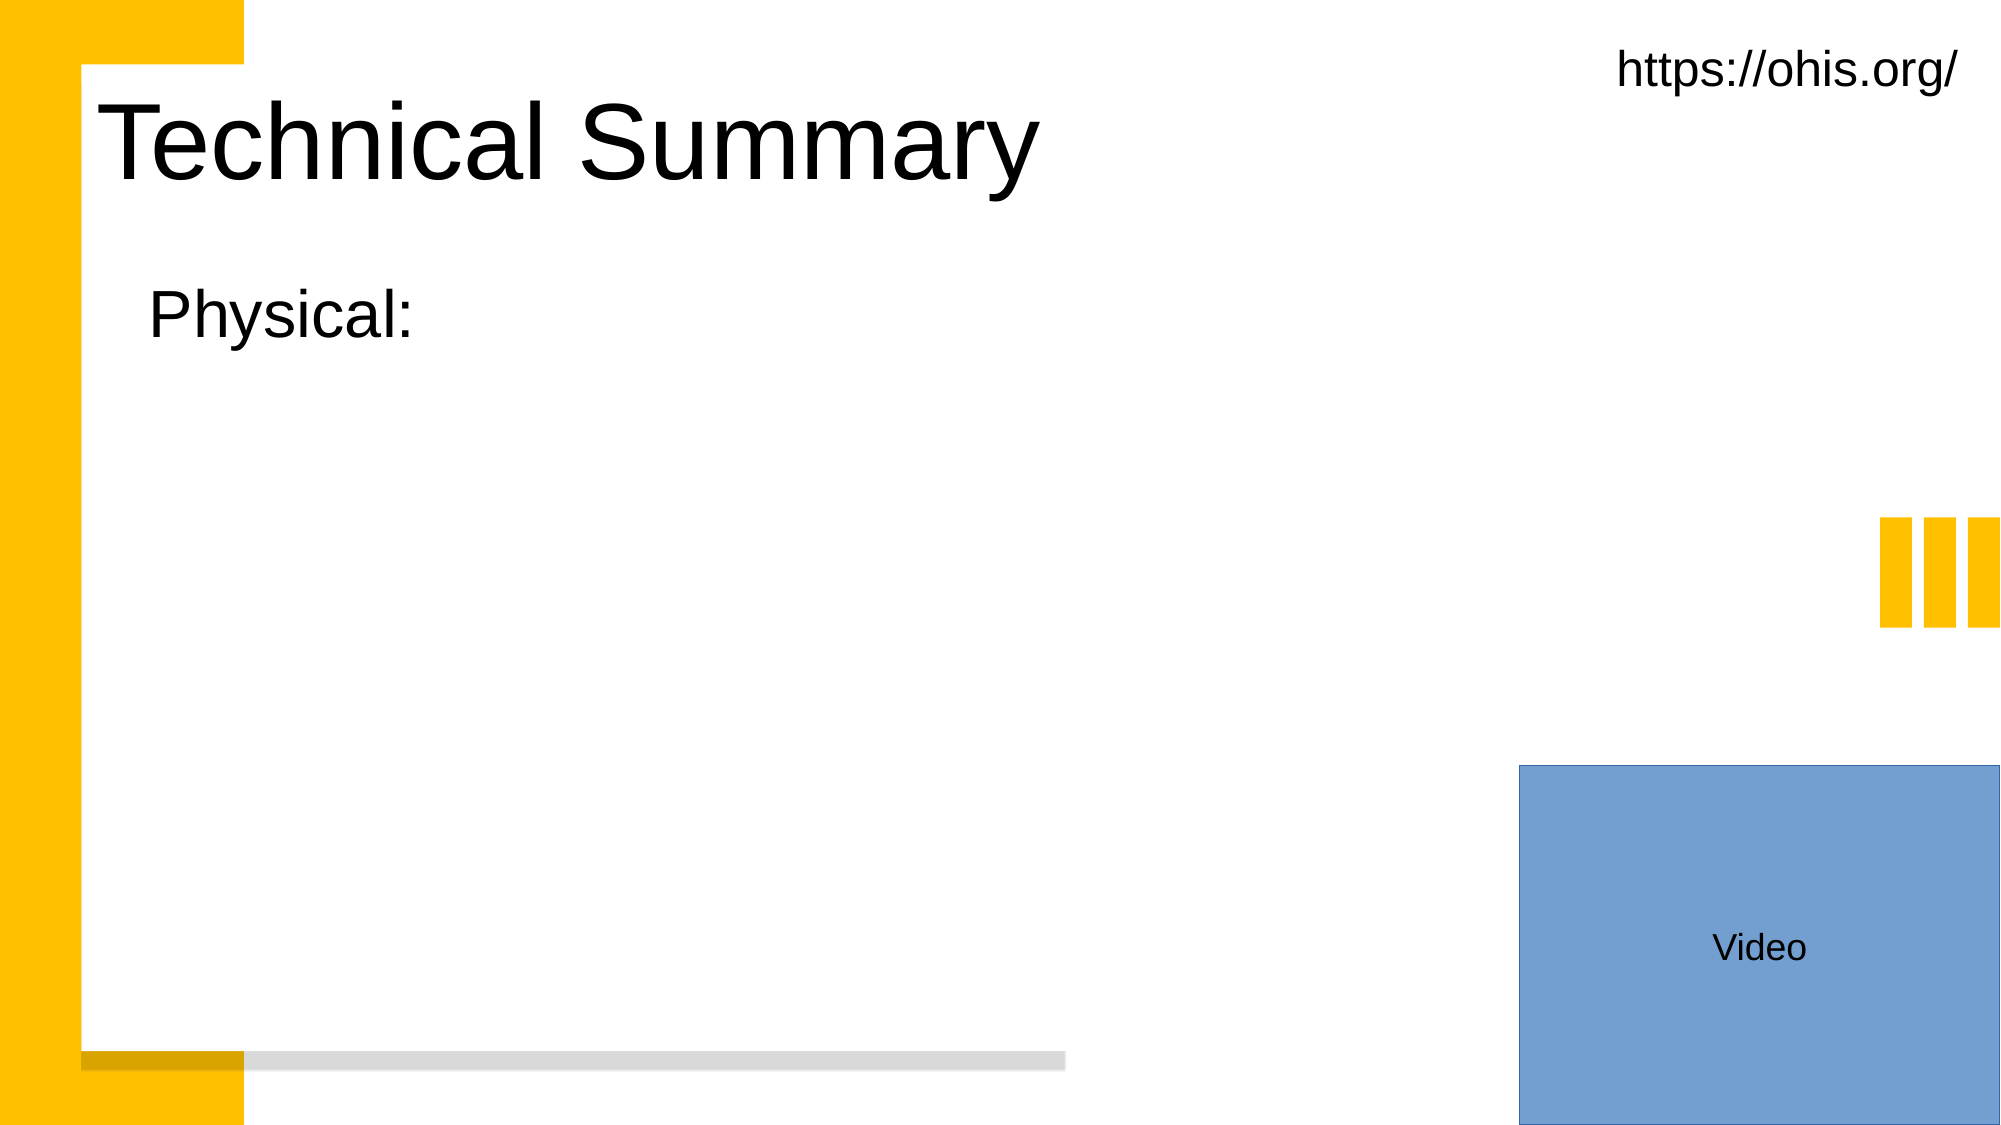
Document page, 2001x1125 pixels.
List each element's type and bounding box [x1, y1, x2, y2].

text_box [0, 0, 2000, 1125]
